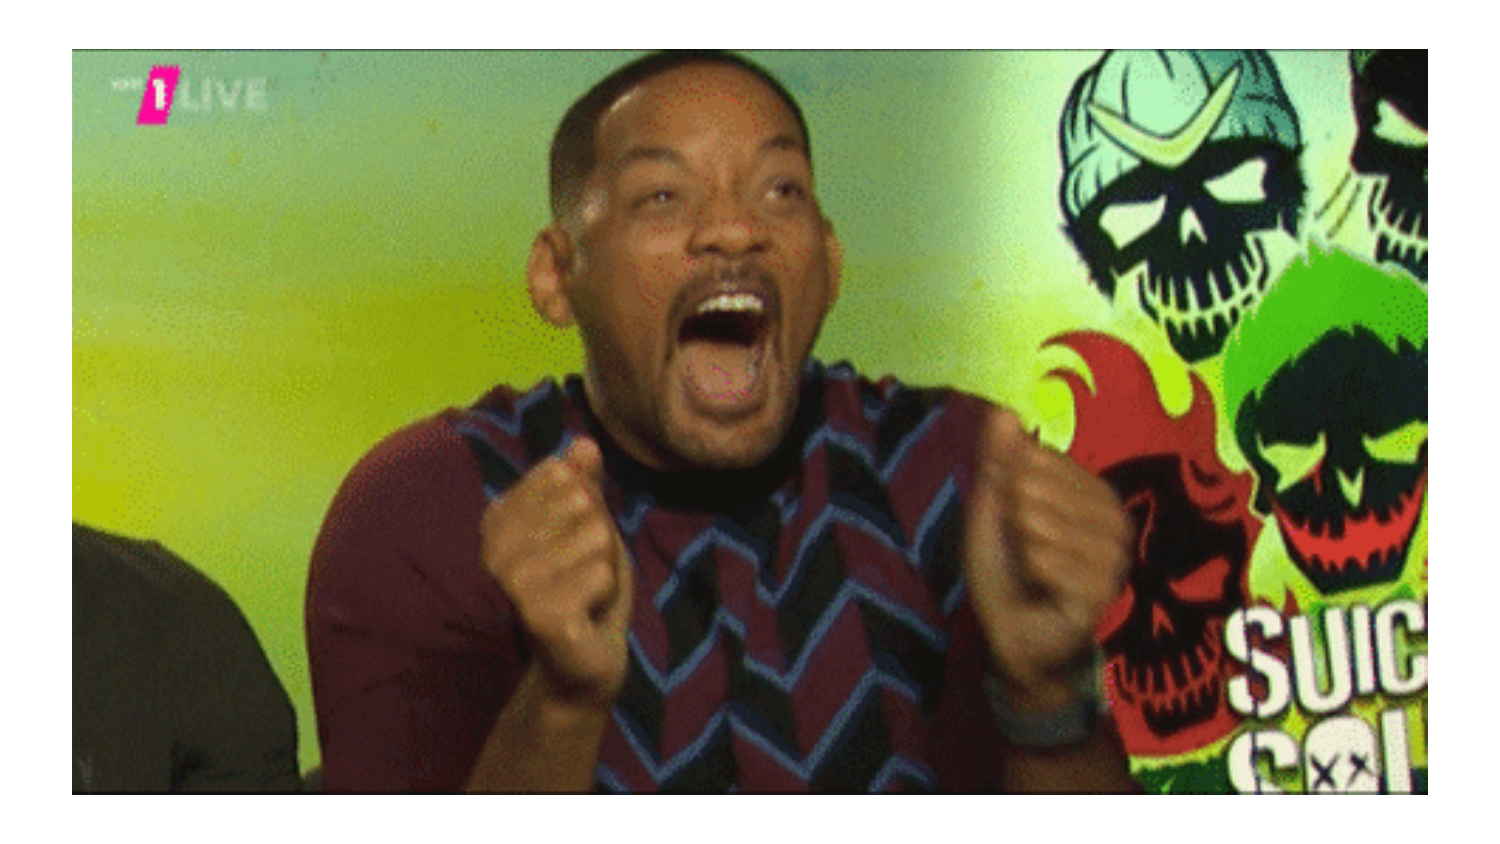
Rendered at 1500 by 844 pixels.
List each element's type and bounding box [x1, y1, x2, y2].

picture [72, 49, 1428, 795]
